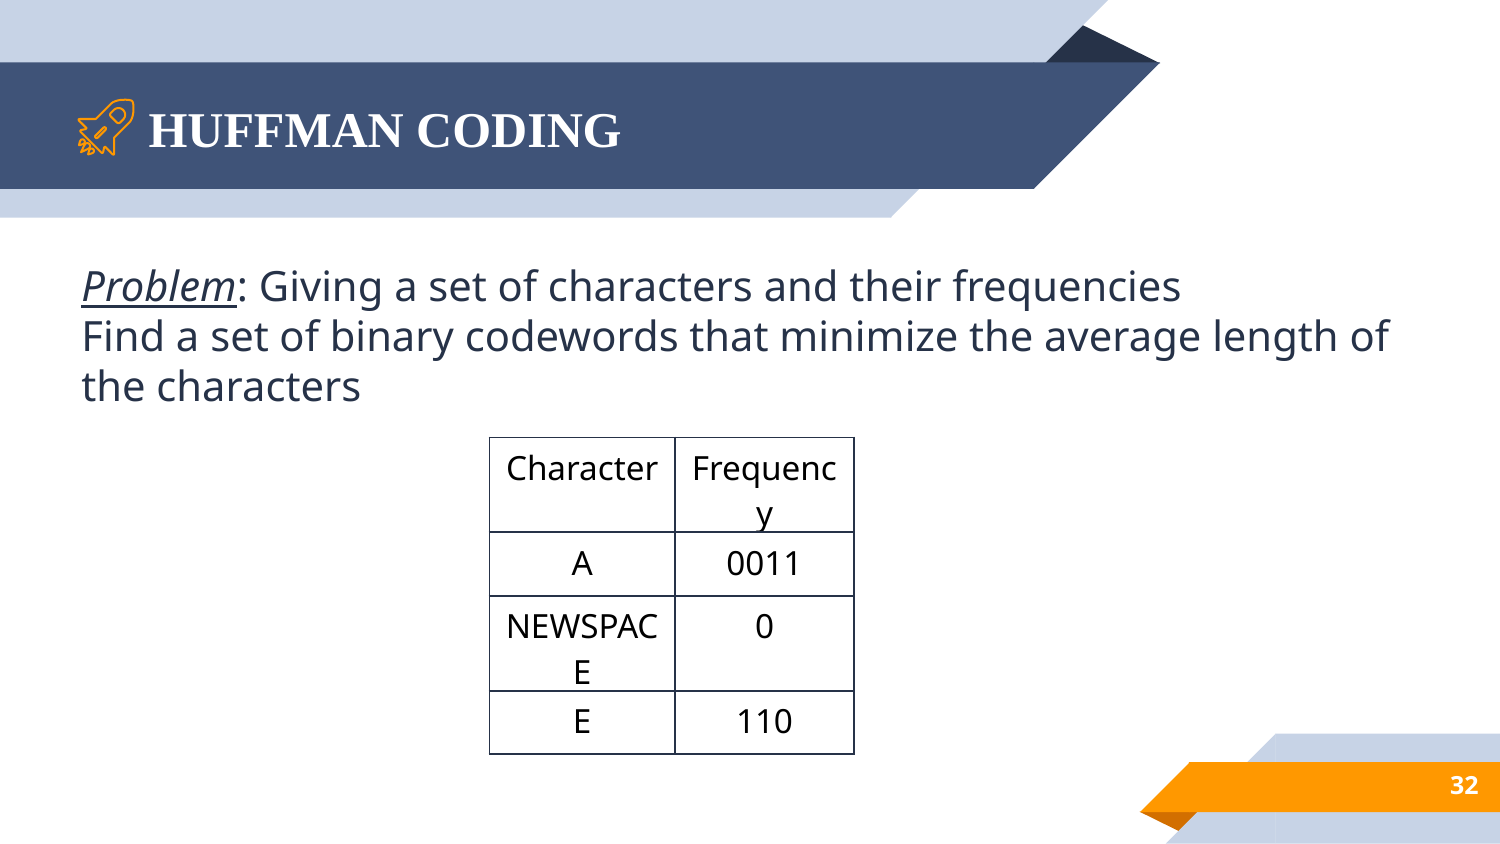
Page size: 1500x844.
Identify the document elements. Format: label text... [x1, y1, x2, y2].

table_cell E [490, 692, 674, 753]
text_box Problem: Giving a set of characters and their frequencies Find a set of binary codewords that minimize the average length of the characters [66, 252, 1452, 418]
title HUFFMAN CODING [133, 64, 997, 190]
table_header Character [490, 438, 674, 531]
table_cell 0011 [676, 533, 853, 595]
slide_number 32 [1249, 760, 1494, 813]
table_cell 110 [676, 692, 853, 753]
table_cell 0 [676, 597, 853, 690]
table_cell A [490, 533, 674, 595]
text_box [78, 99, 134, 155]
table_header Frequency [676, 438, 853, 531]
table_cell NEWSPACE [490, 597, 674, 690]
